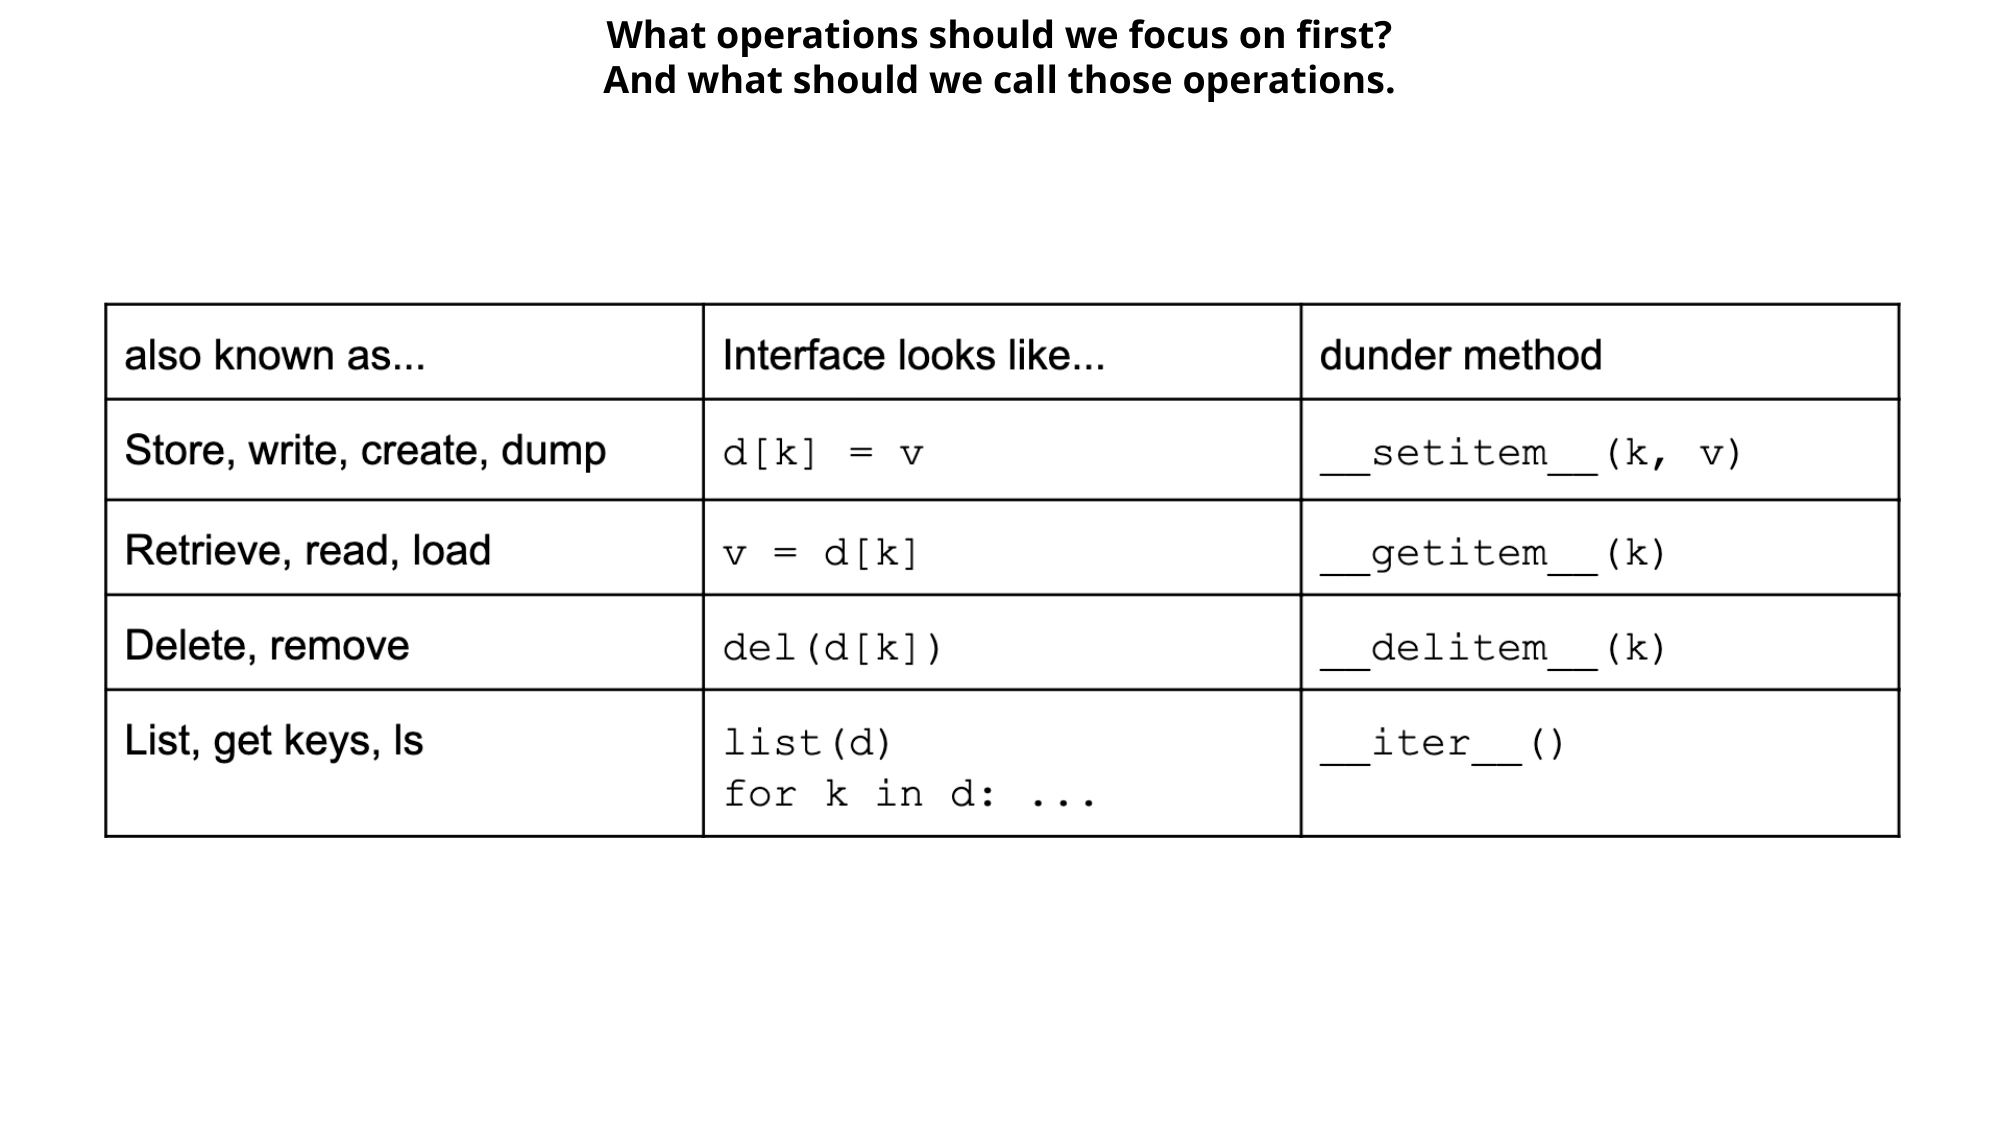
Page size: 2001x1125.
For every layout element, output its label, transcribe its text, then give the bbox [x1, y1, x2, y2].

picture [72, 263, 1928, 862]
text_box What operations should we focus on first? And what should we call those operations. [0, 3, 2000, 109]
